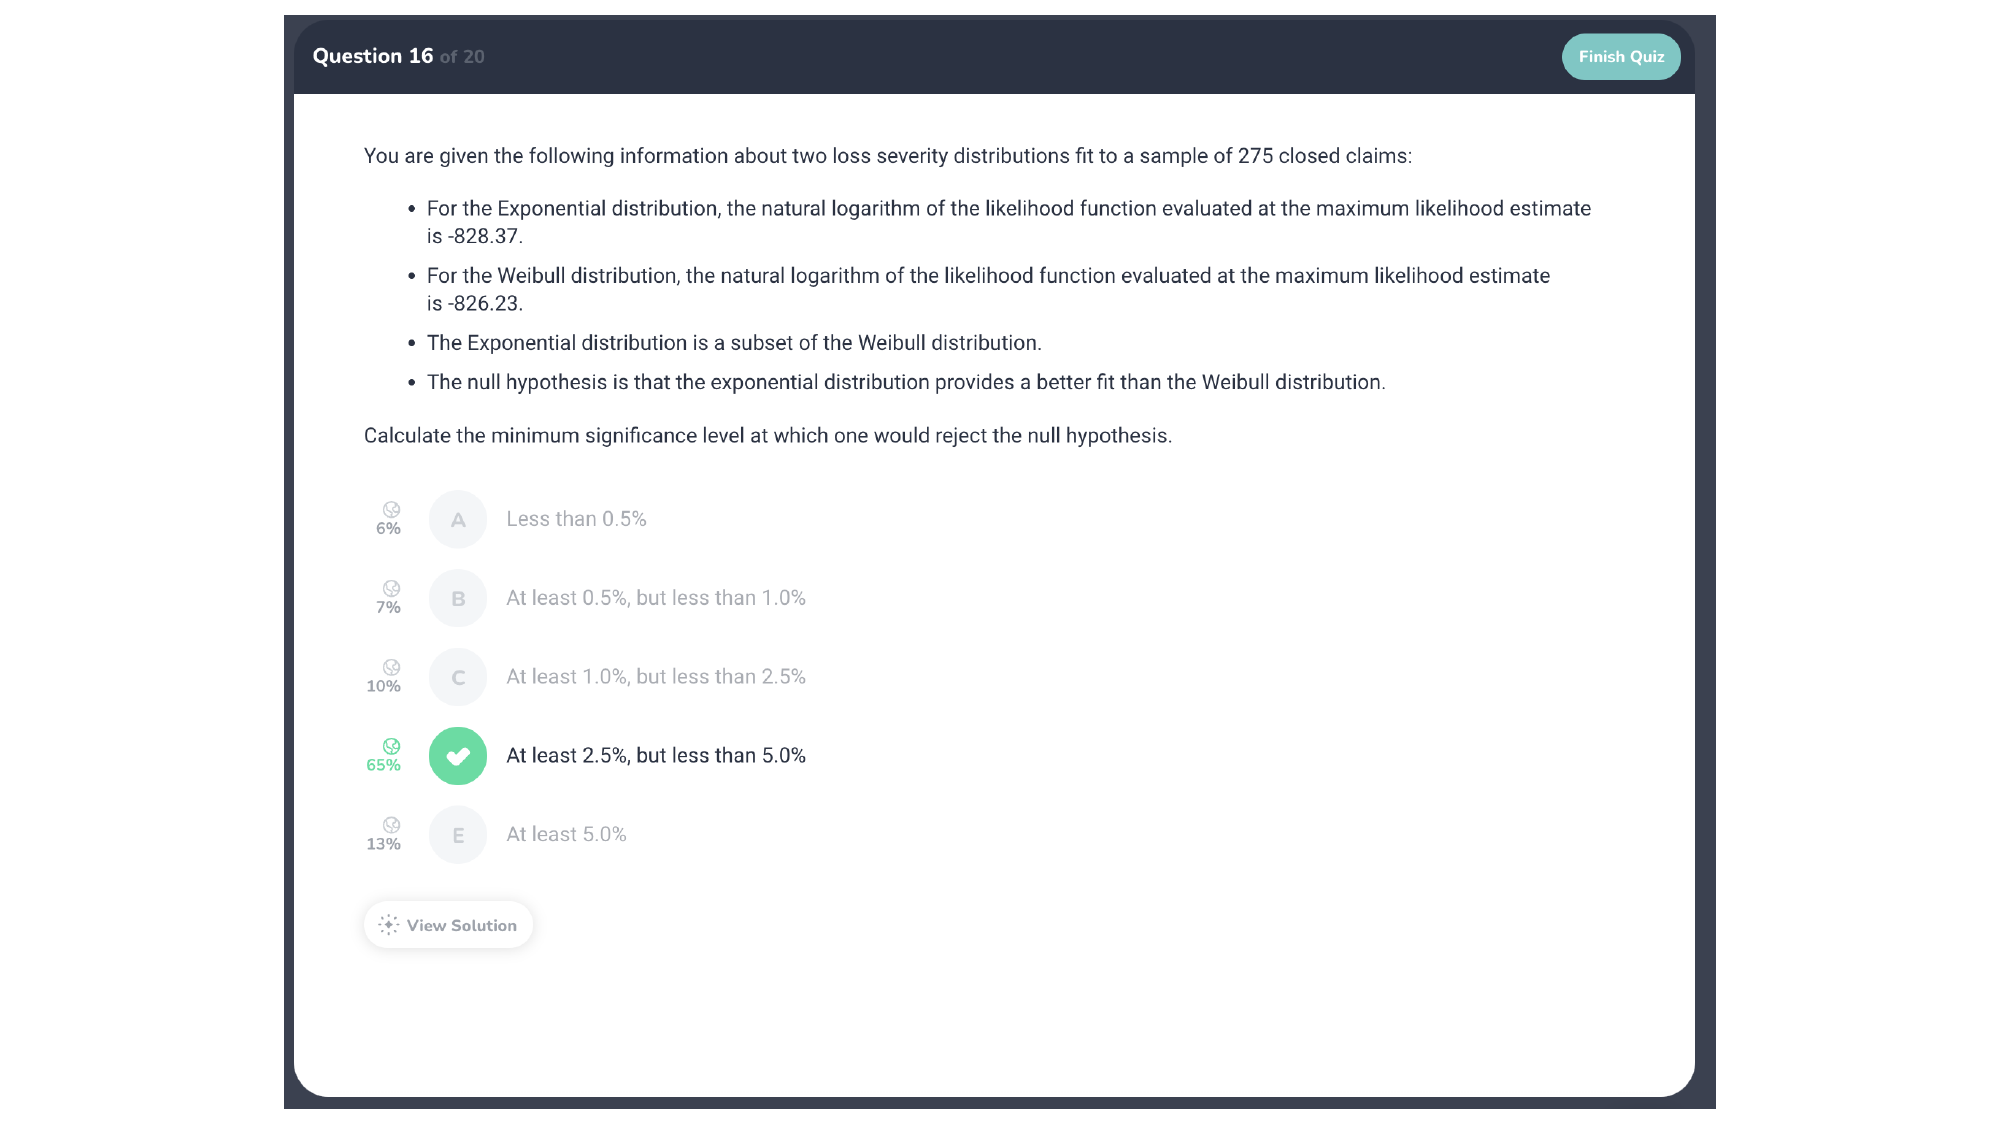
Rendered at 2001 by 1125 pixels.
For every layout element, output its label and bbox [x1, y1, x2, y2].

picture [283, 15, 1717, 1110]
